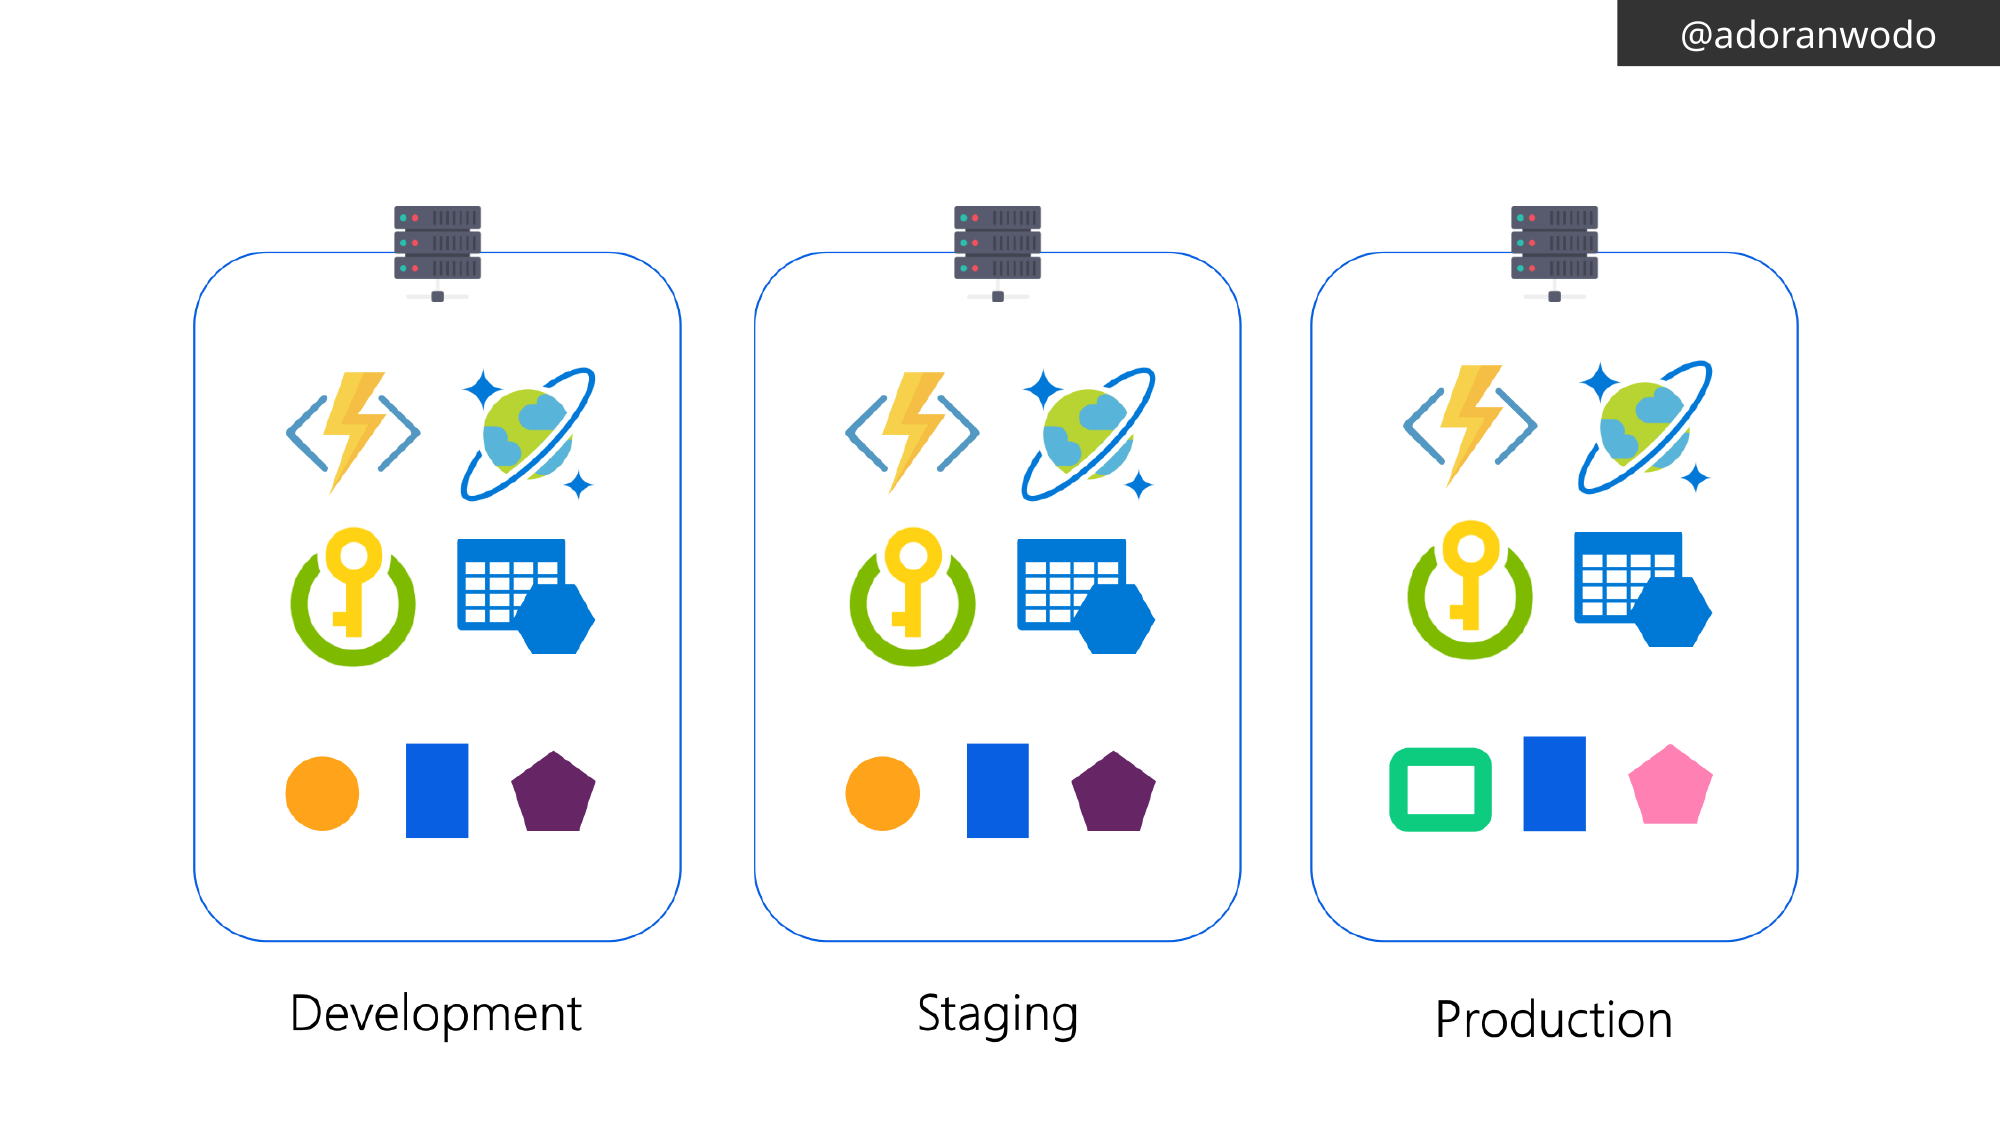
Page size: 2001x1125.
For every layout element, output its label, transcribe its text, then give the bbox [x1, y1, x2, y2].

text_box @adoranwodo [1616, 0, 2000, 67]
picture [112, 126, 1888, 1125]
